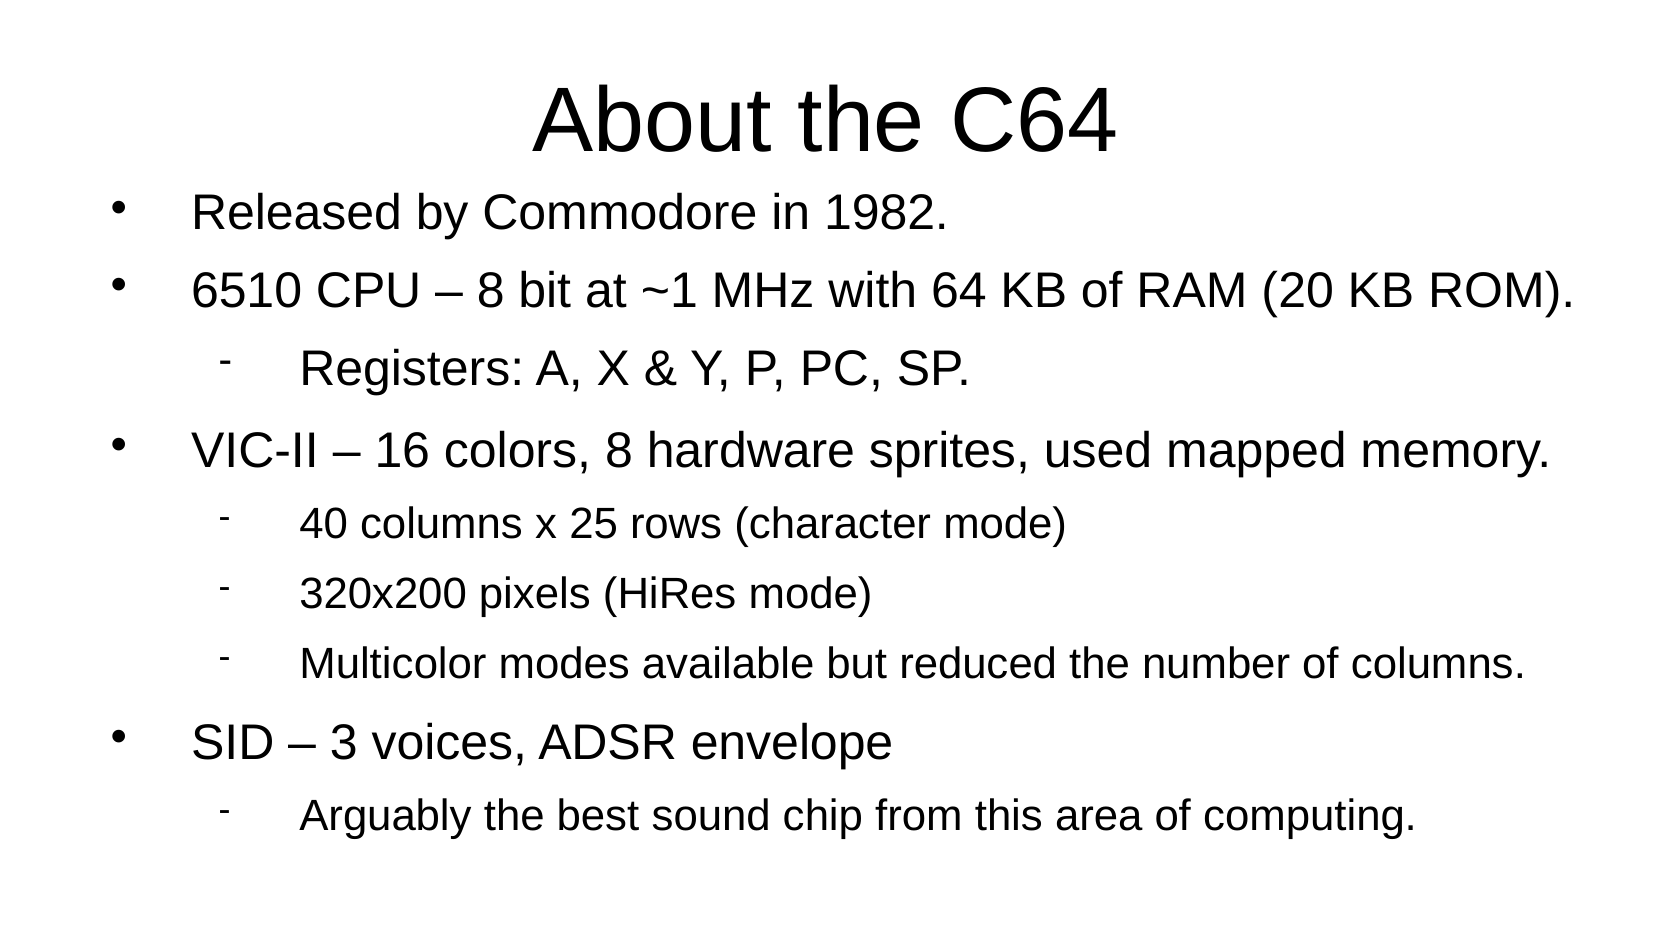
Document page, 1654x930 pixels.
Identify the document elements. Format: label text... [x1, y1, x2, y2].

text_box Released by Commodore in 1982. 6510 CPU – 8 bit at ~1 MHz with 64 KB of RAM (20 KB ROM). Registers: A, X & Y, P, PC, SP. VIC-II – 16 colors, 8 hardware sprites, used mapped memory. 40 columns x 25 rows (character mode) 320x200 pixels (HiRes mode) Multicolor modes available but reduced the number of columns. SID – 3 voices, ADSR envelope Arguably the best sound chip from this area of computing. [82, 179, 1597, 885]
text_box About the C64 [82, 37, 1570, 179]
